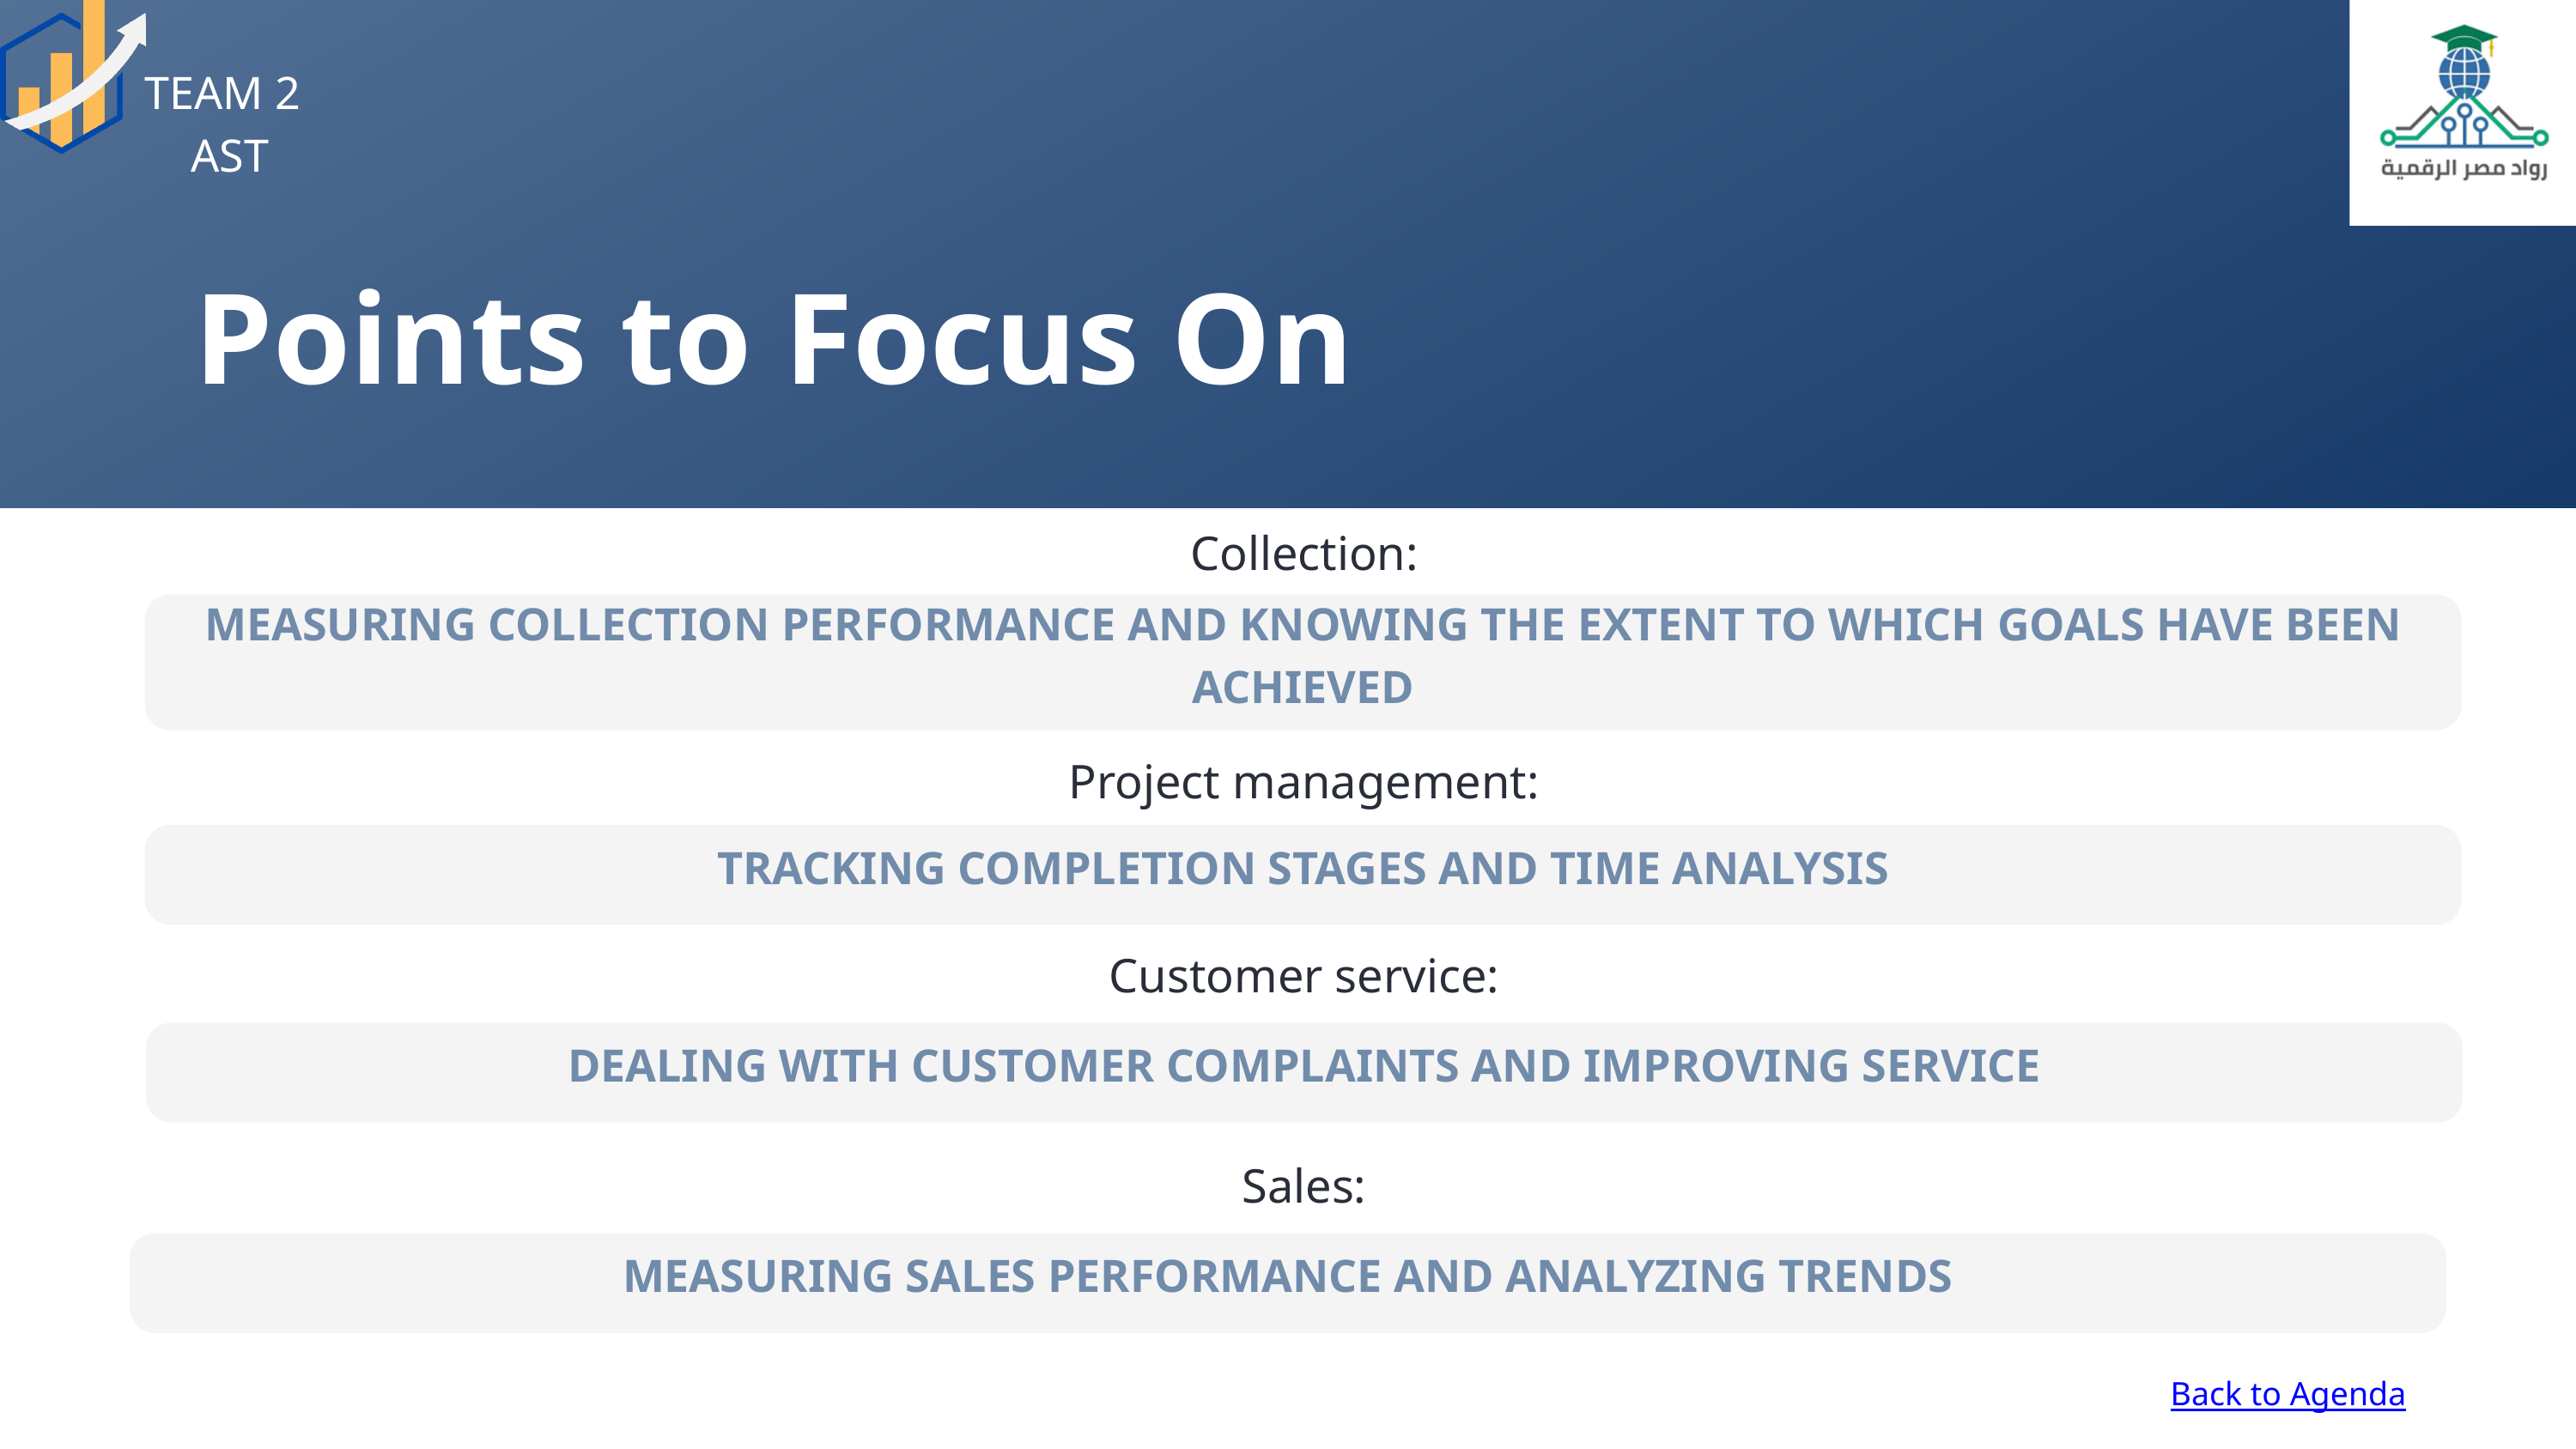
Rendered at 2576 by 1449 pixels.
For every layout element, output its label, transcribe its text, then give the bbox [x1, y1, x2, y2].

text_box Customer service: [146, 937, 2464, 1002]
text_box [129, 1233, 2447, 1333]
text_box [144, 824, 2462, 925]
text_box Back to Agenda [2170, 1375, 2464, 1418]
text_box Project management: [146, 743, 2464, 809]
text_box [194, 253, 1894, 506]
text_box [2349, 0, 2576, 226]
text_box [144, 594, 2462, 731]
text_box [145, 1022, 2464, 1123]
text_box Sales: [146, 1147, 2464, 1213]
text_box [0, 0, 147, 154]
text_box TEAM 2 AST [144, 56, 627, 181]
text_box Collection: [146, 514, 2464, 579]
text_box [0, 0, 2576, 508]
